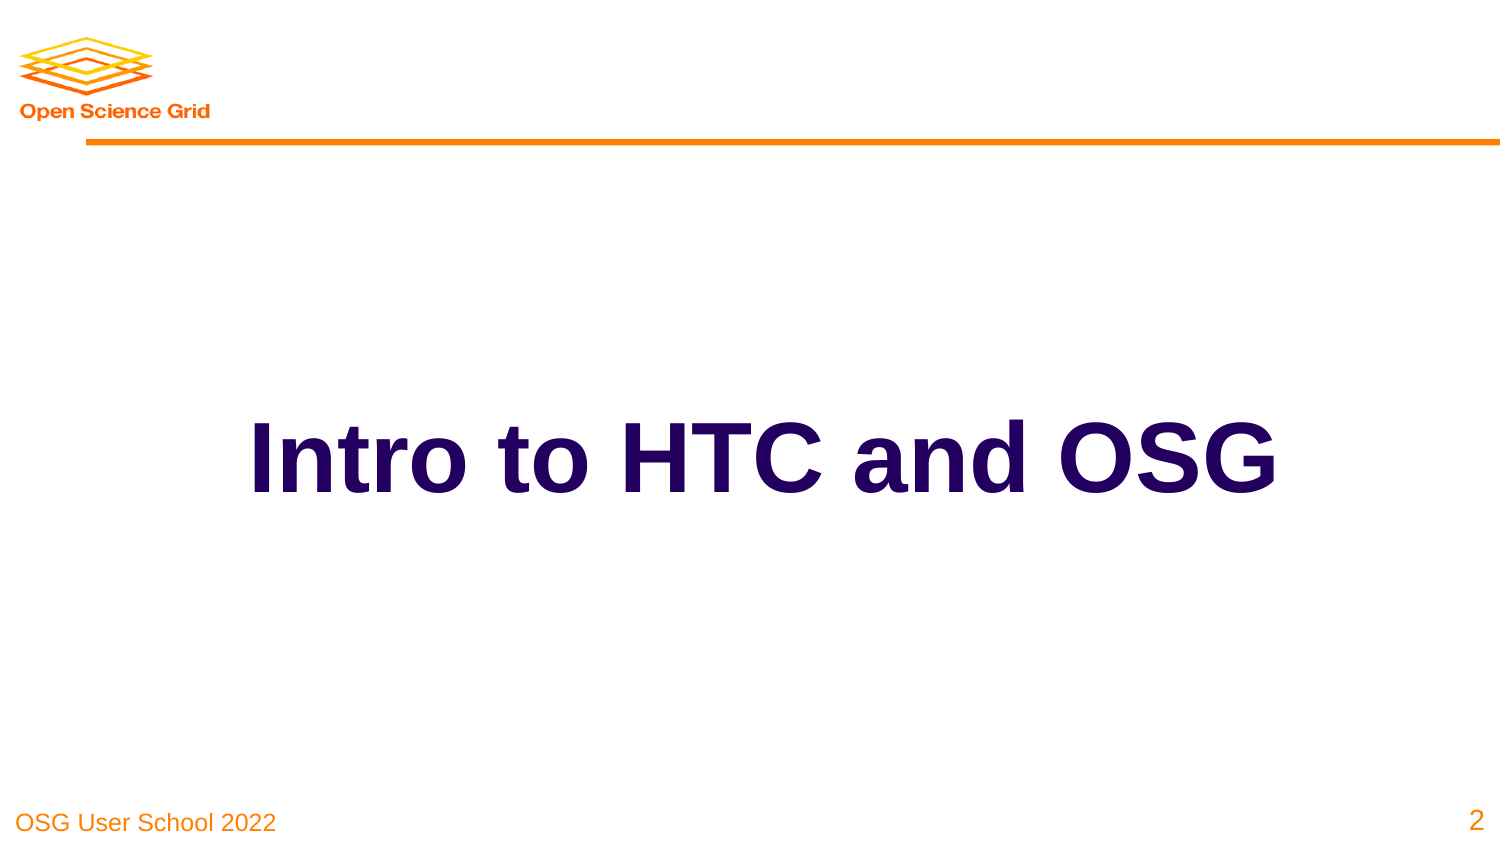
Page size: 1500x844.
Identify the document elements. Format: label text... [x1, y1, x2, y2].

picture [0, 20, 229, 134]
list Intro to HTC and OSG [127, 164, 1403, 741]
slide_number 2 [1430, 787, 1500, 844]
